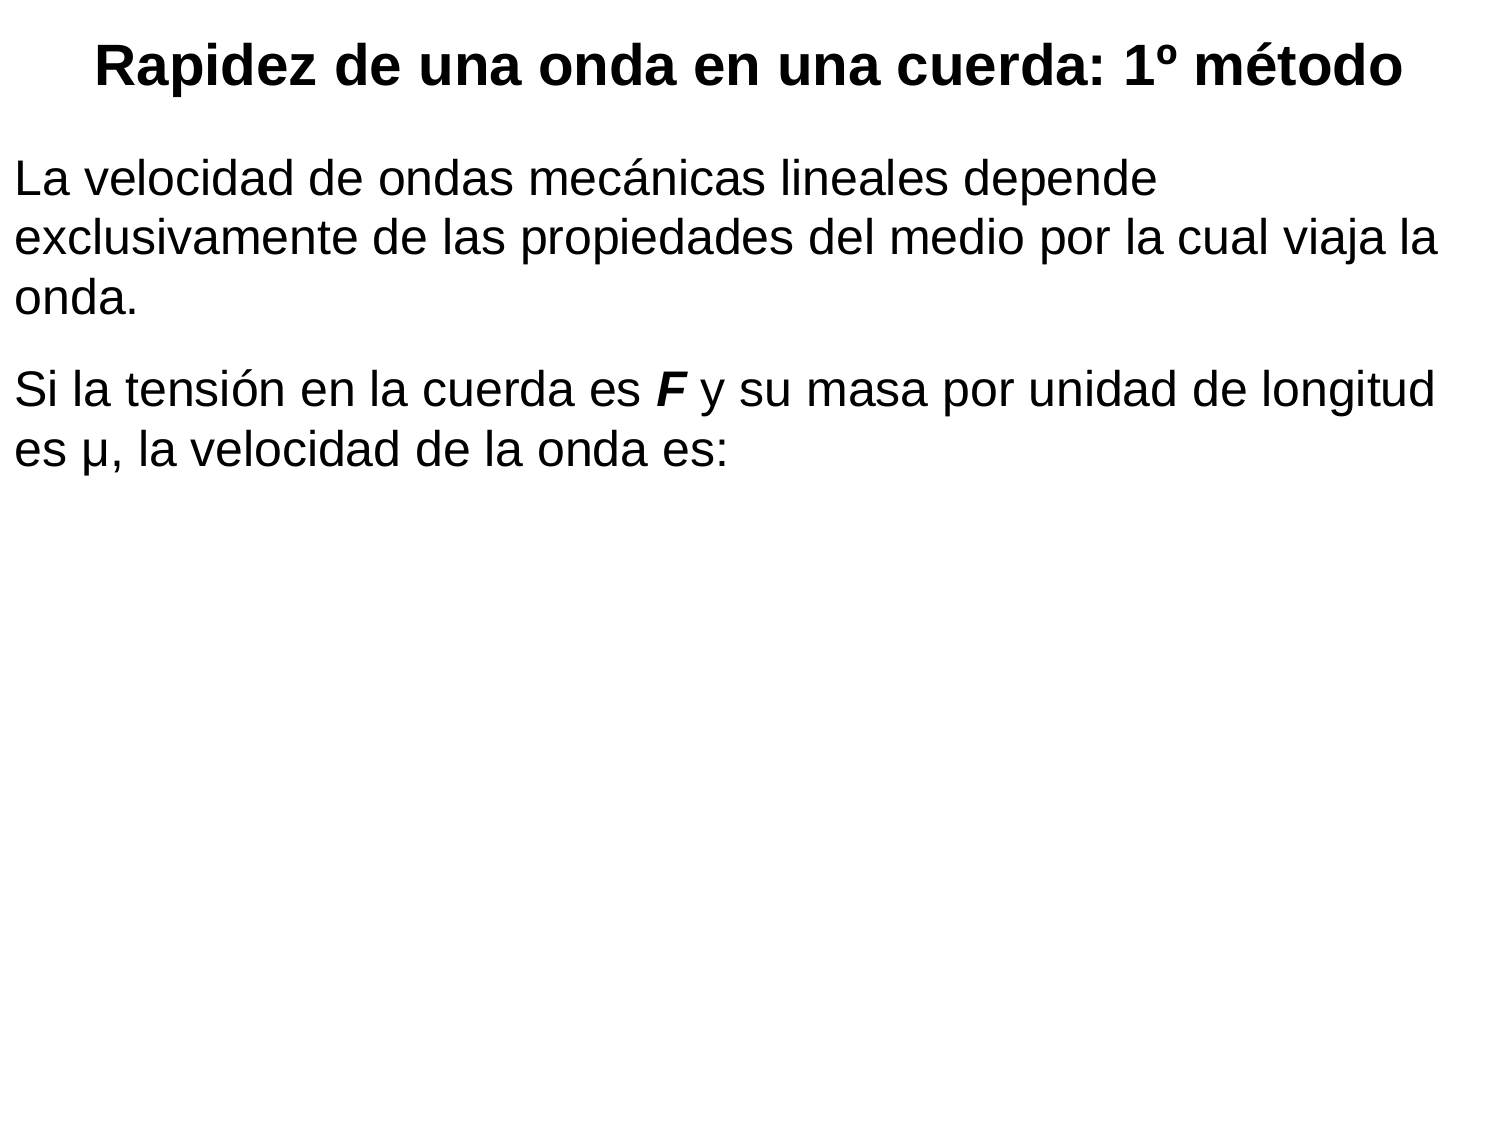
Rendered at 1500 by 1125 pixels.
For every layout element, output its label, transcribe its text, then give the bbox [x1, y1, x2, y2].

text_box Rapidez de una onda en una cuerda: 1º método [0, 19, 1500, 105]
text_box La velocidad de ondas mecánicas lineales depende exclusivamente de las propiedades del medio por la cual viaja la onda. Si la tensión en la cuerda es F y su masa por unidad de longitud es μ, la velocidad de la onda es: [0, 137, 1500, 484]
